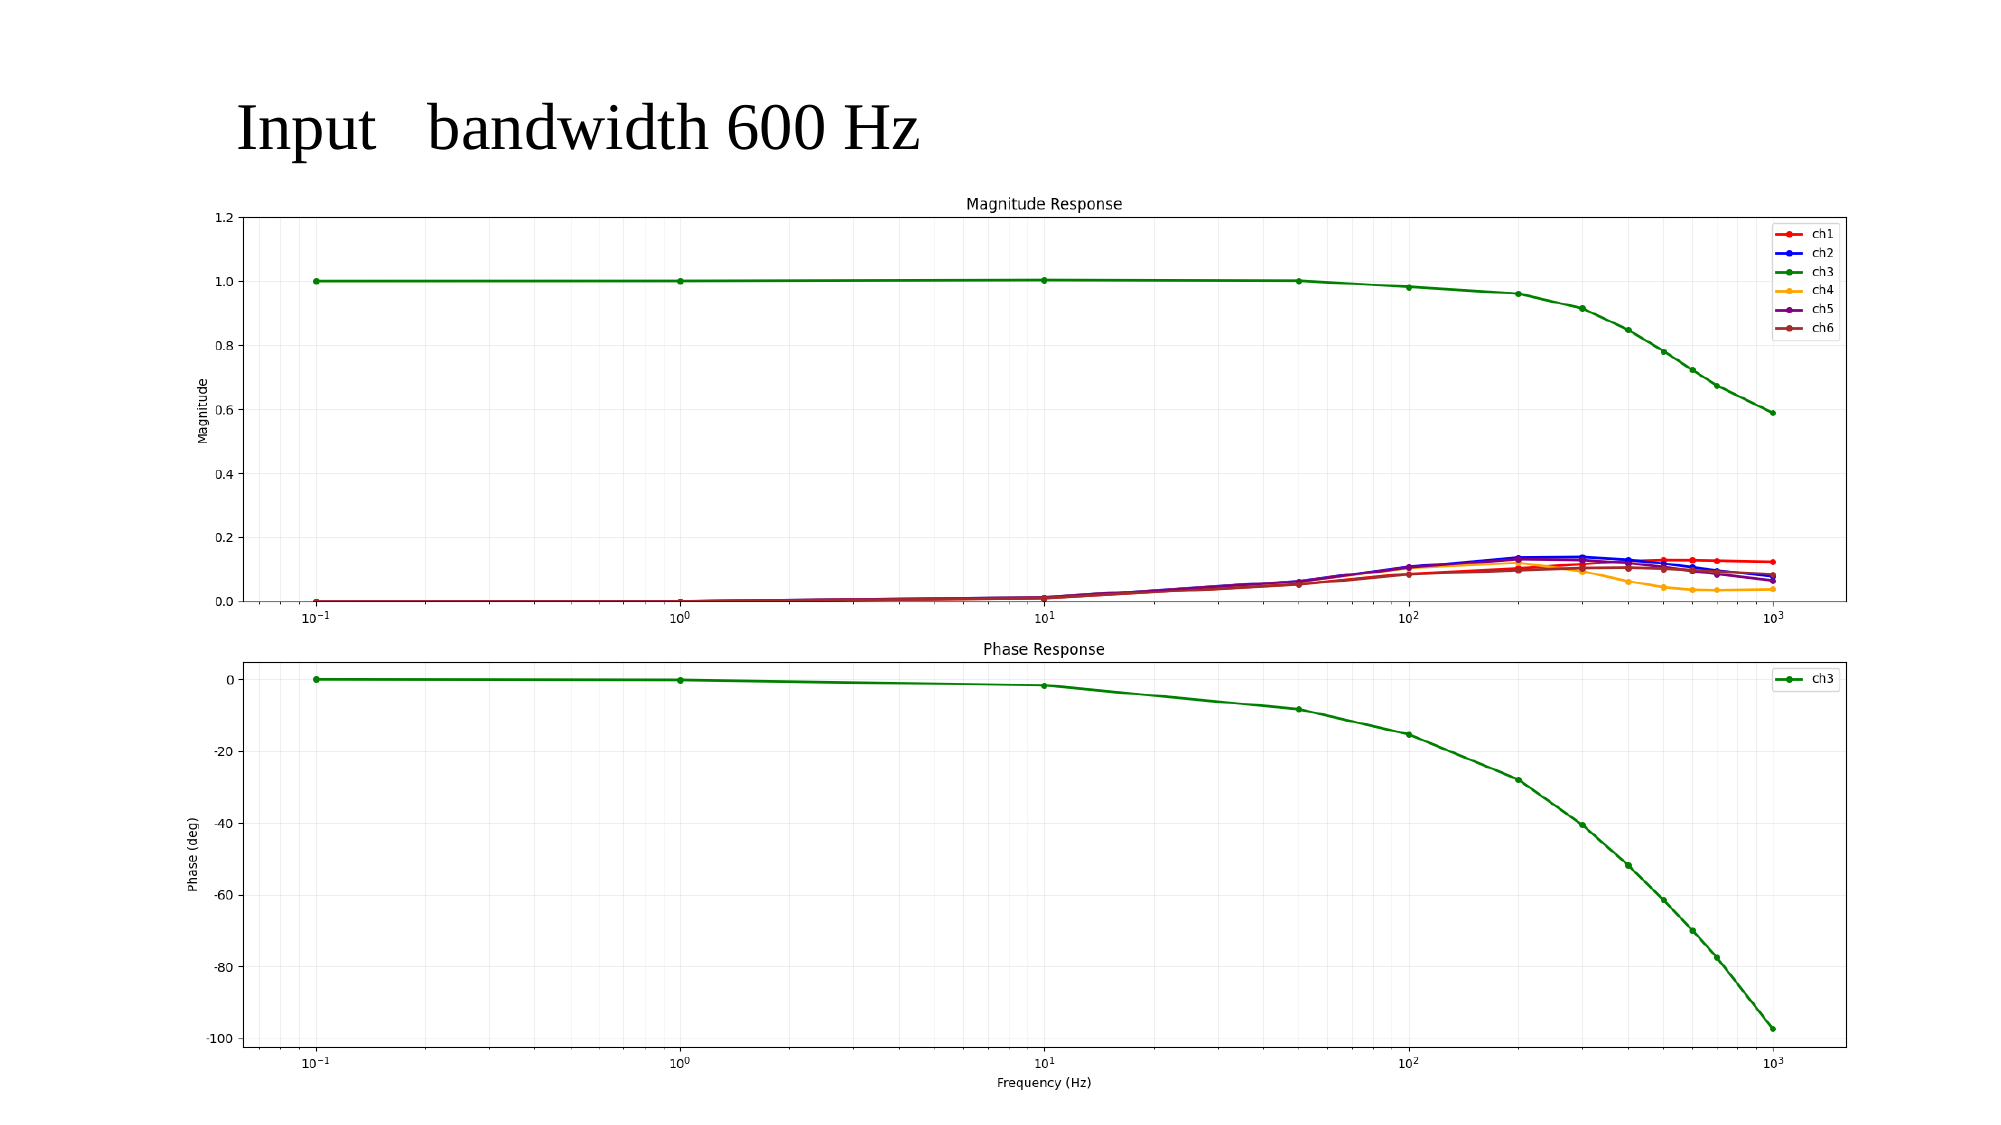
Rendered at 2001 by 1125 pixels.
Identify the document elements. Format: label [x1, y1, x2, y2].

picture [133, 181, 1867, 1105]
